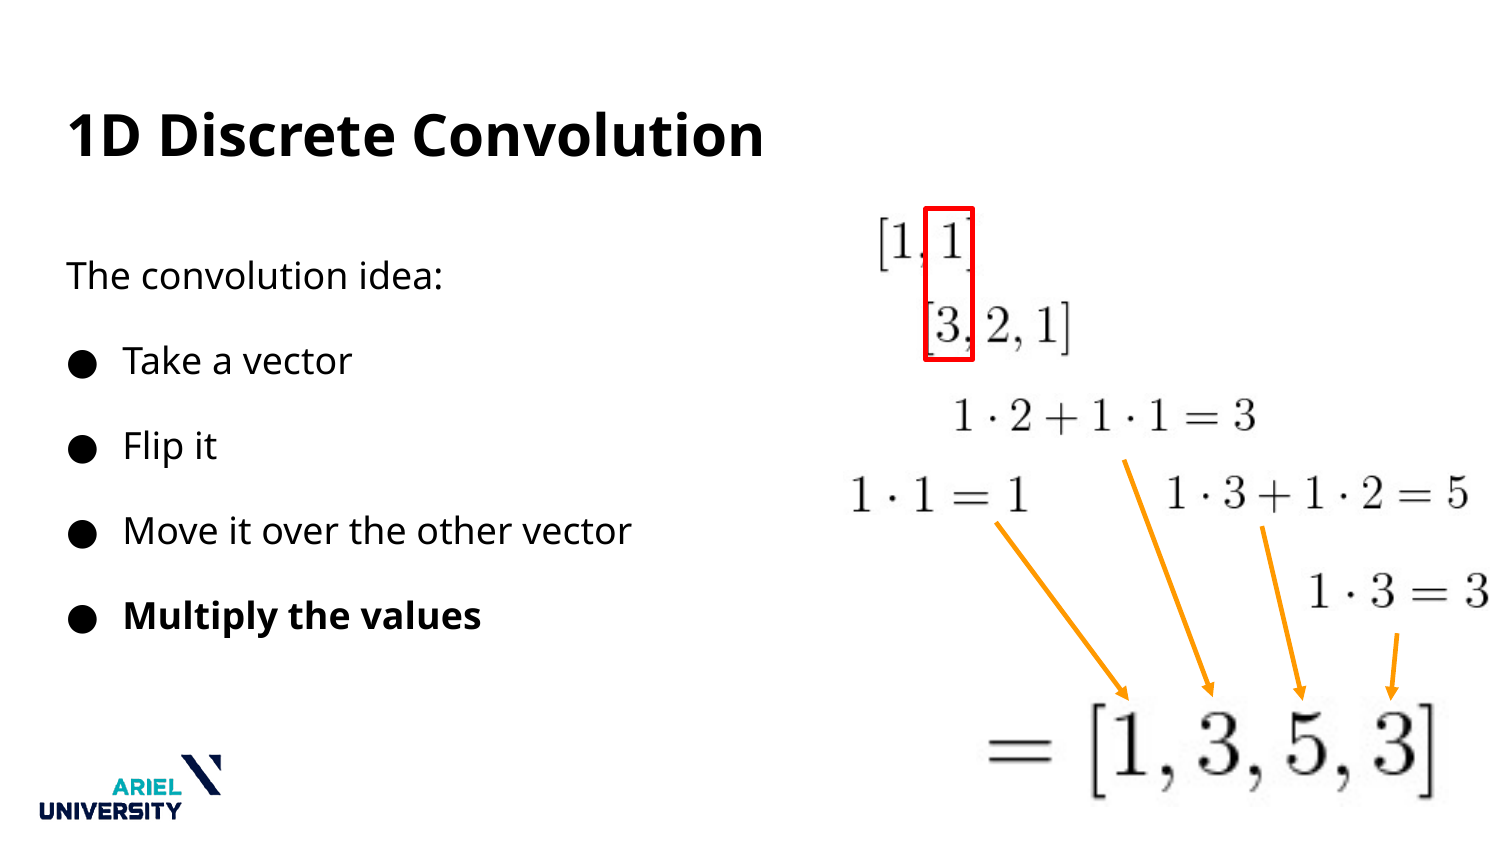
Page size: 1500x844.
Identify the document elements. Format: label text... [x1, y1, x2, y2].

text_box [995, 521, 1130, 702]
picture [948, 393, 1263, 439]
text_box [1123, 459, 1213, 698]
picture [868, 213, 985, 276]
picture [843, 470, 1035, 515]
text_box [1390, 632, 1398, 702]
picture [976, 695, 1450, 807]
title 1D Discrete Convolution [51, 72, 1449, 167]
picture [1213, 470, 1475, 516]
picture [915, 297, 1076, 361]
picture [14, 743, 246, 830]
list The convolution idea: Take a vector Flip it Move it over the other vector Multiply the values [51, 230, 1449, 791]
picture [1303, 567, 1493, 612]
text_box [1261, 525, 1303, 702]
